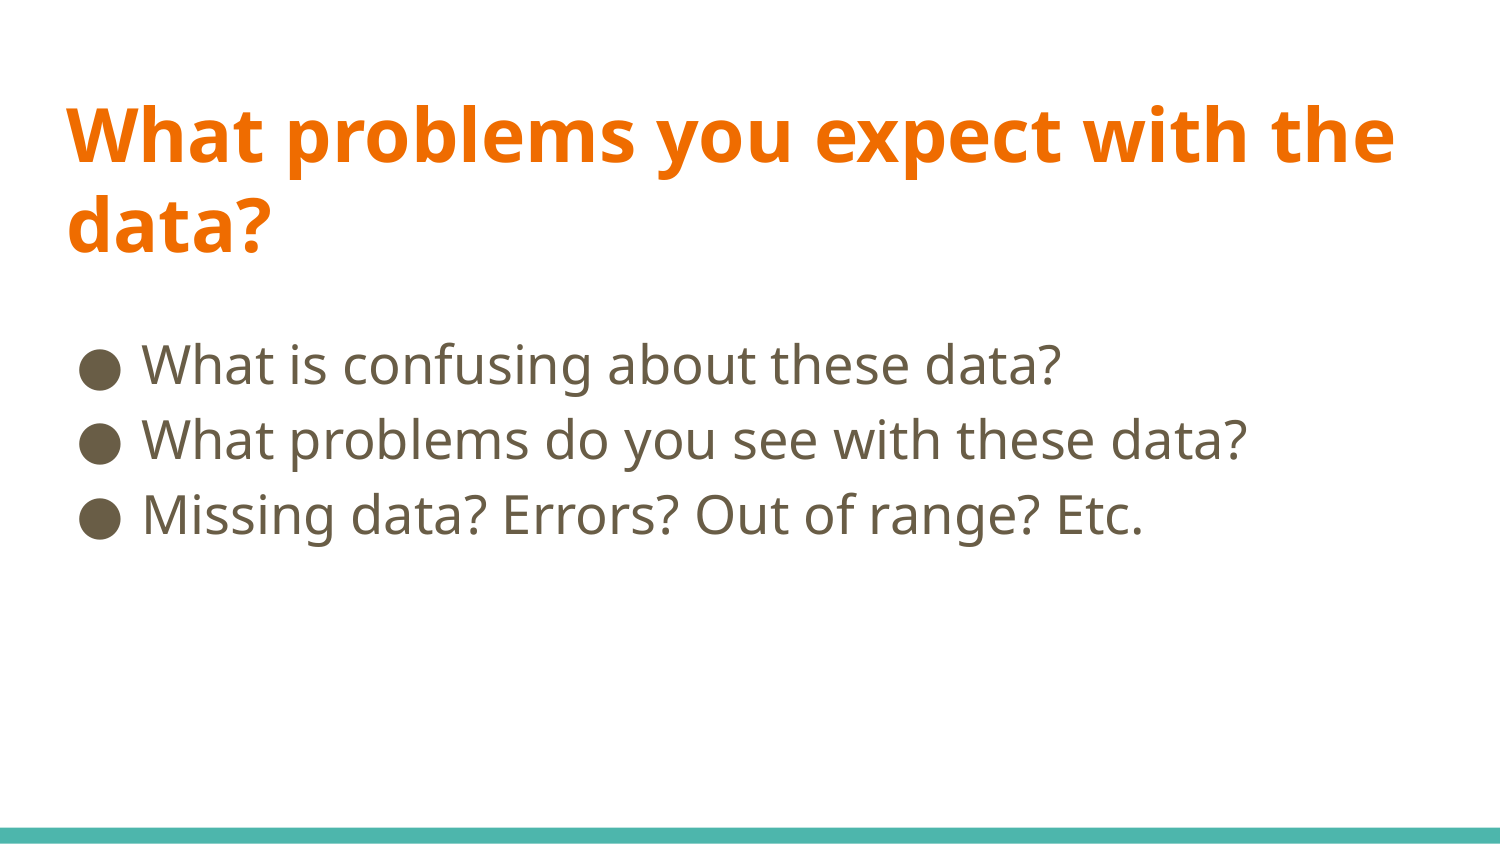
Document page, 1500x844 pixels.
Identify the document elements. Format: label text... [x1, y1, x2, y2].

title What problems you expect with the data? [51, 72, 1449, 189]
list What is confusing about these data? What problems do you see with these data? Missing data? Errors? Out of range? Etc. [51, 207, 1449, 750]
